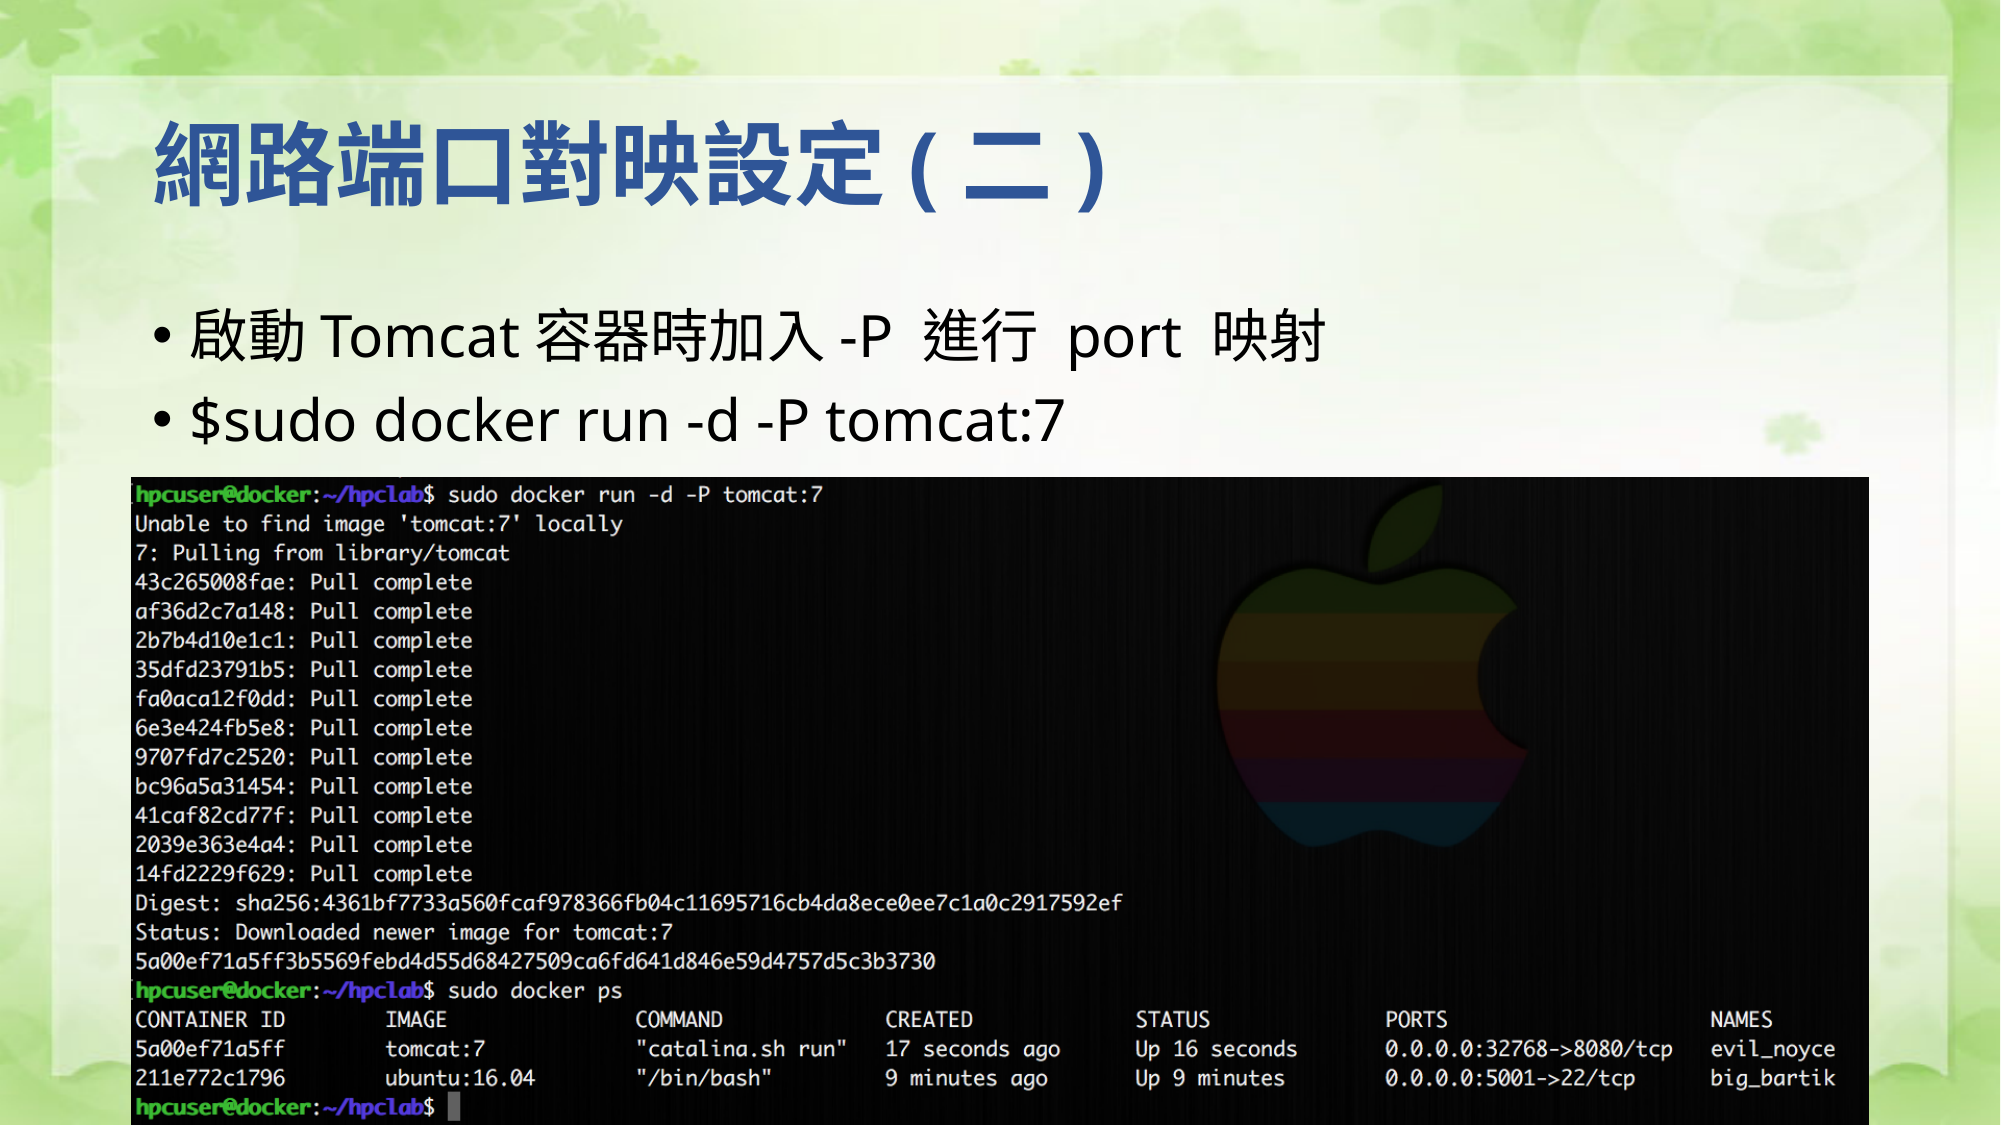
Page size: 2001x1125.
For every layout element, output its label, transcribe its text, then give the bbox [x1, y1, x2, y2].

picture [0, 0, 2001, 1125]
title 網路端口對映設定(二) [137, 59, 1863, 278]
list 啟動Tomcat容器時加入-P 進行 port 映射 $sudo docker run -d -P tomcat:7 [137, 299, 1863, 477]
